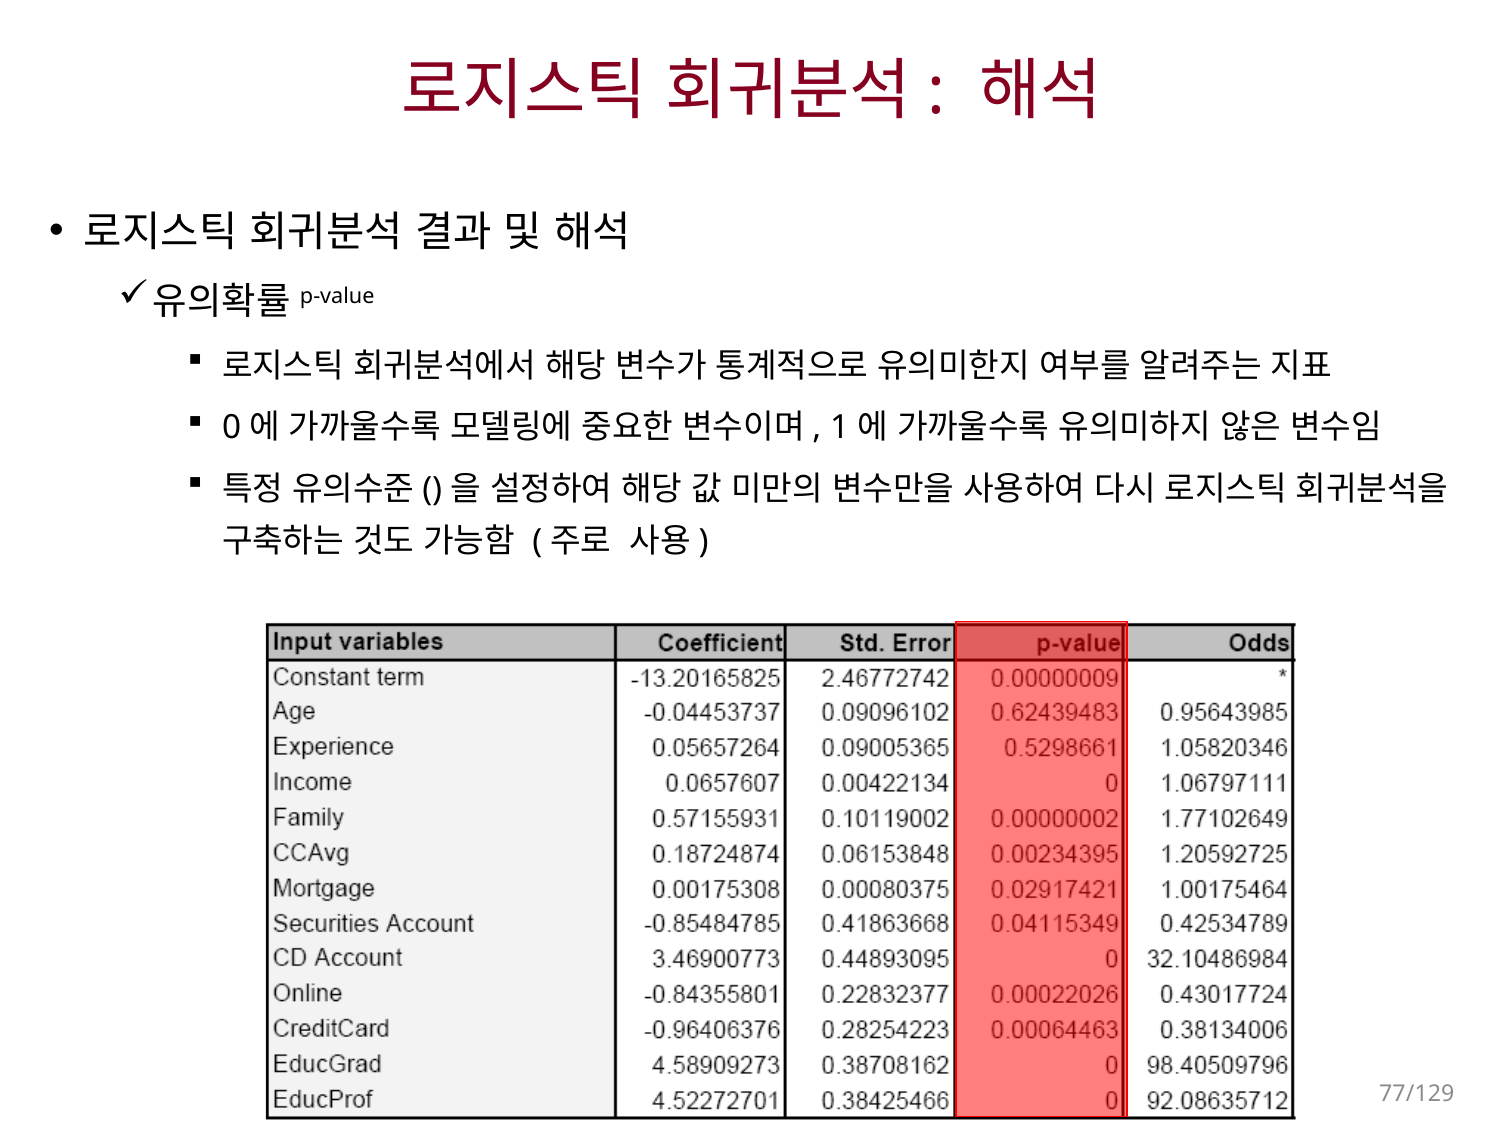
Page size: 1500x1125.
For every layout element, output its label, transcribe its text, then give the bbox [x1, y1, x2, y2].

picture [265, 618, 1297, 1125]
slide_number 77/129 [1297, 1071, 1470, 1116]
title 로지스틱 회귀분석: 해석 [34, 37, 1470, 147]
